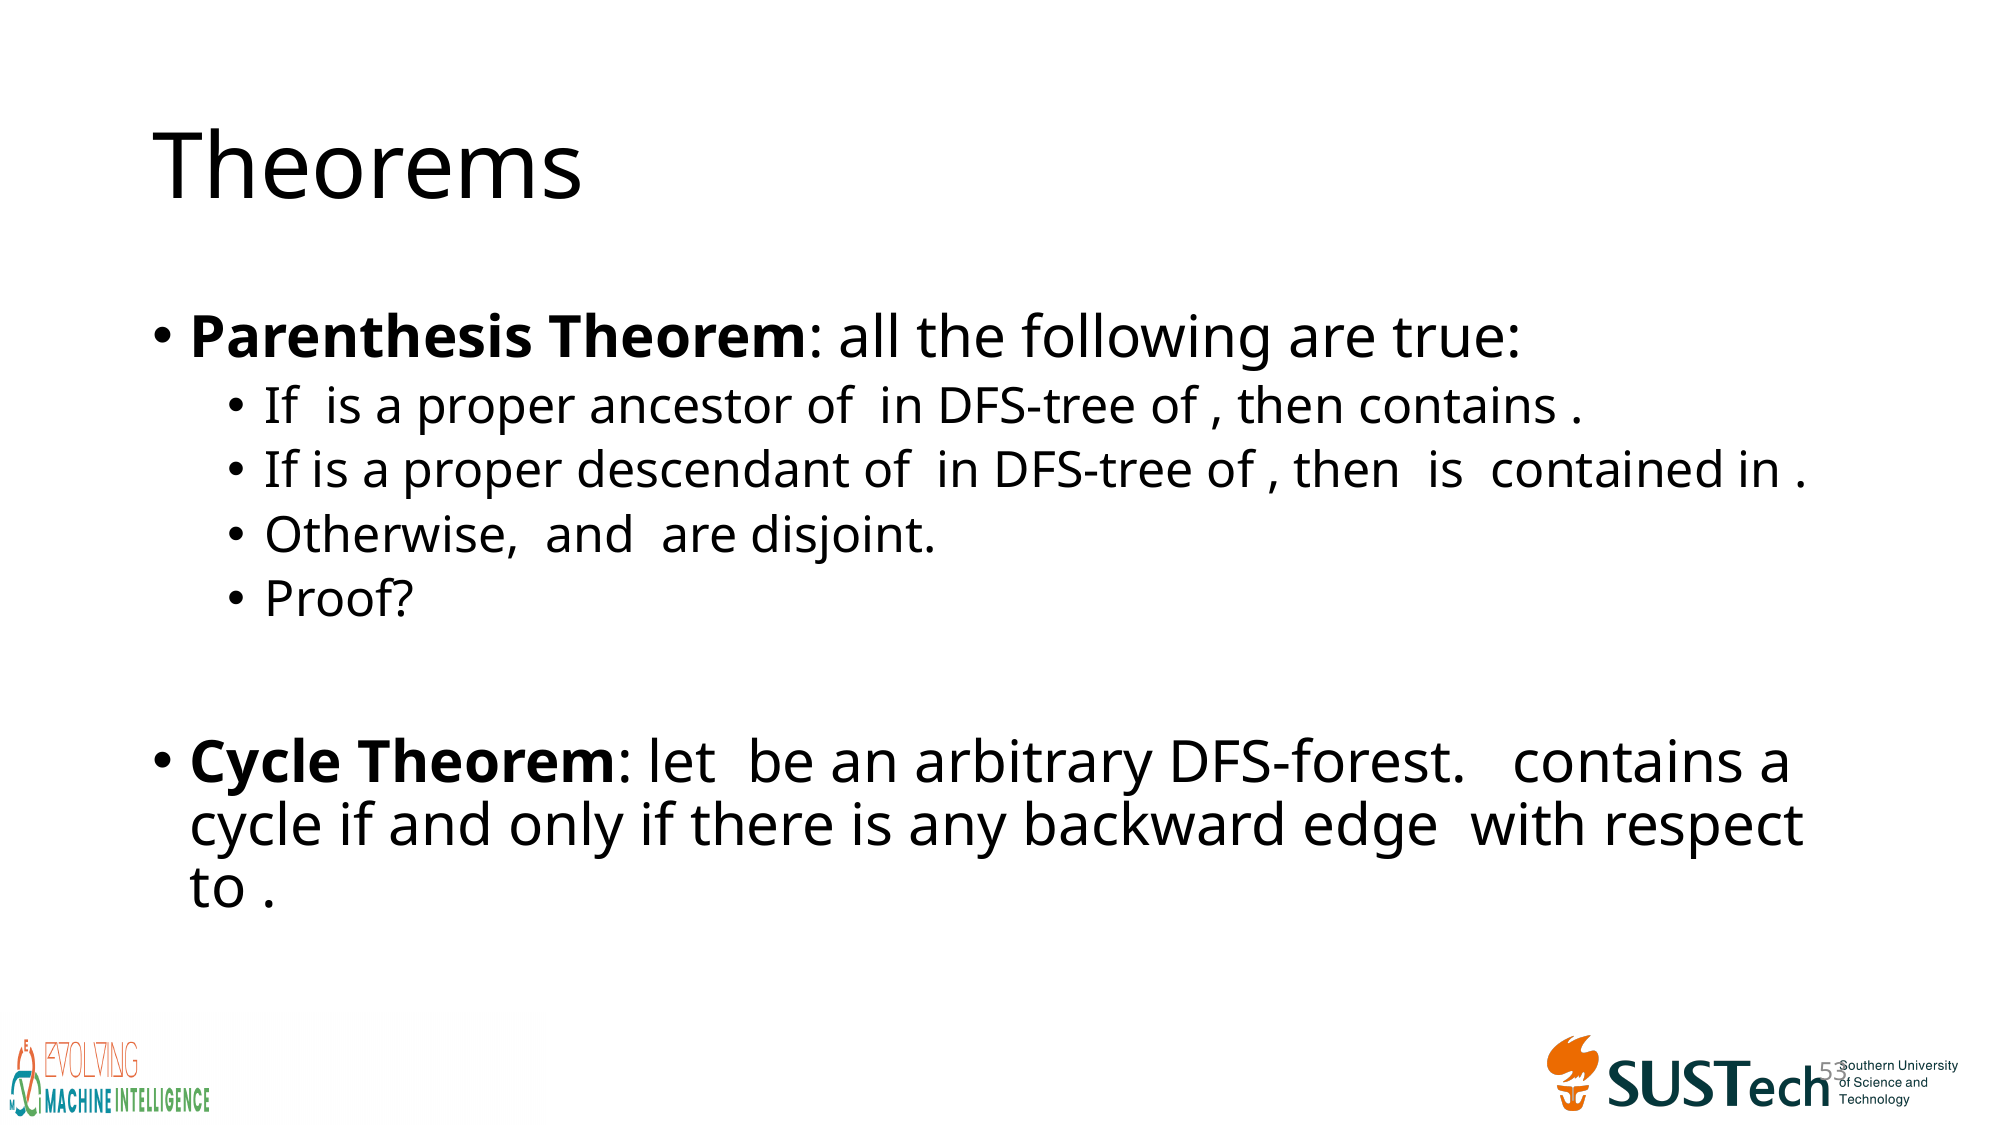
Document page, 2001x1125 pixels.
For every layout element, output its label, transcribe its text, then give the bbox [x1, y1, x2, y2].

picture [0, 1012, 547, 1125]
title Theorems [137, 59, 1863, 278]
picture [1547, 1035, 1958, 1111]
slide_number 53 [1412, 1042, 1863, 1103]
